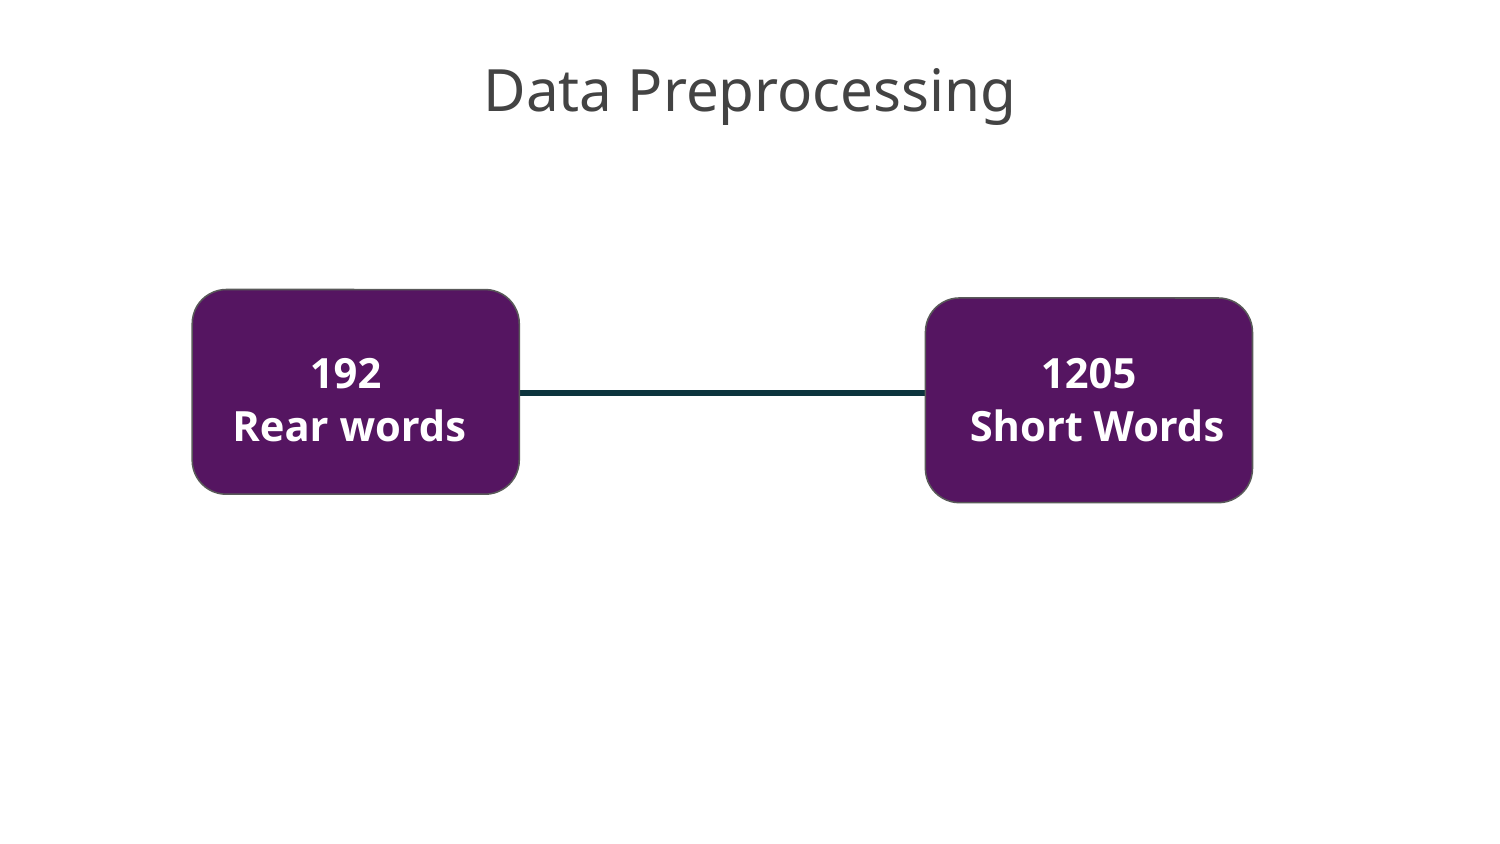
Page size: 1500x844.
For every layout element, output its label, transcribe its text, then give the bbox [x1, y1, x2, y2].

title Data Preprocessing [116, 48, 1384, 128]
text_box 192 Rear words [217, 319, 522, 465]
text_box [925, 297, 1253, 503]
text_box [192, 289, 519, 495]
text_box 1205 Short Words [954, 319, 1376, 465]
